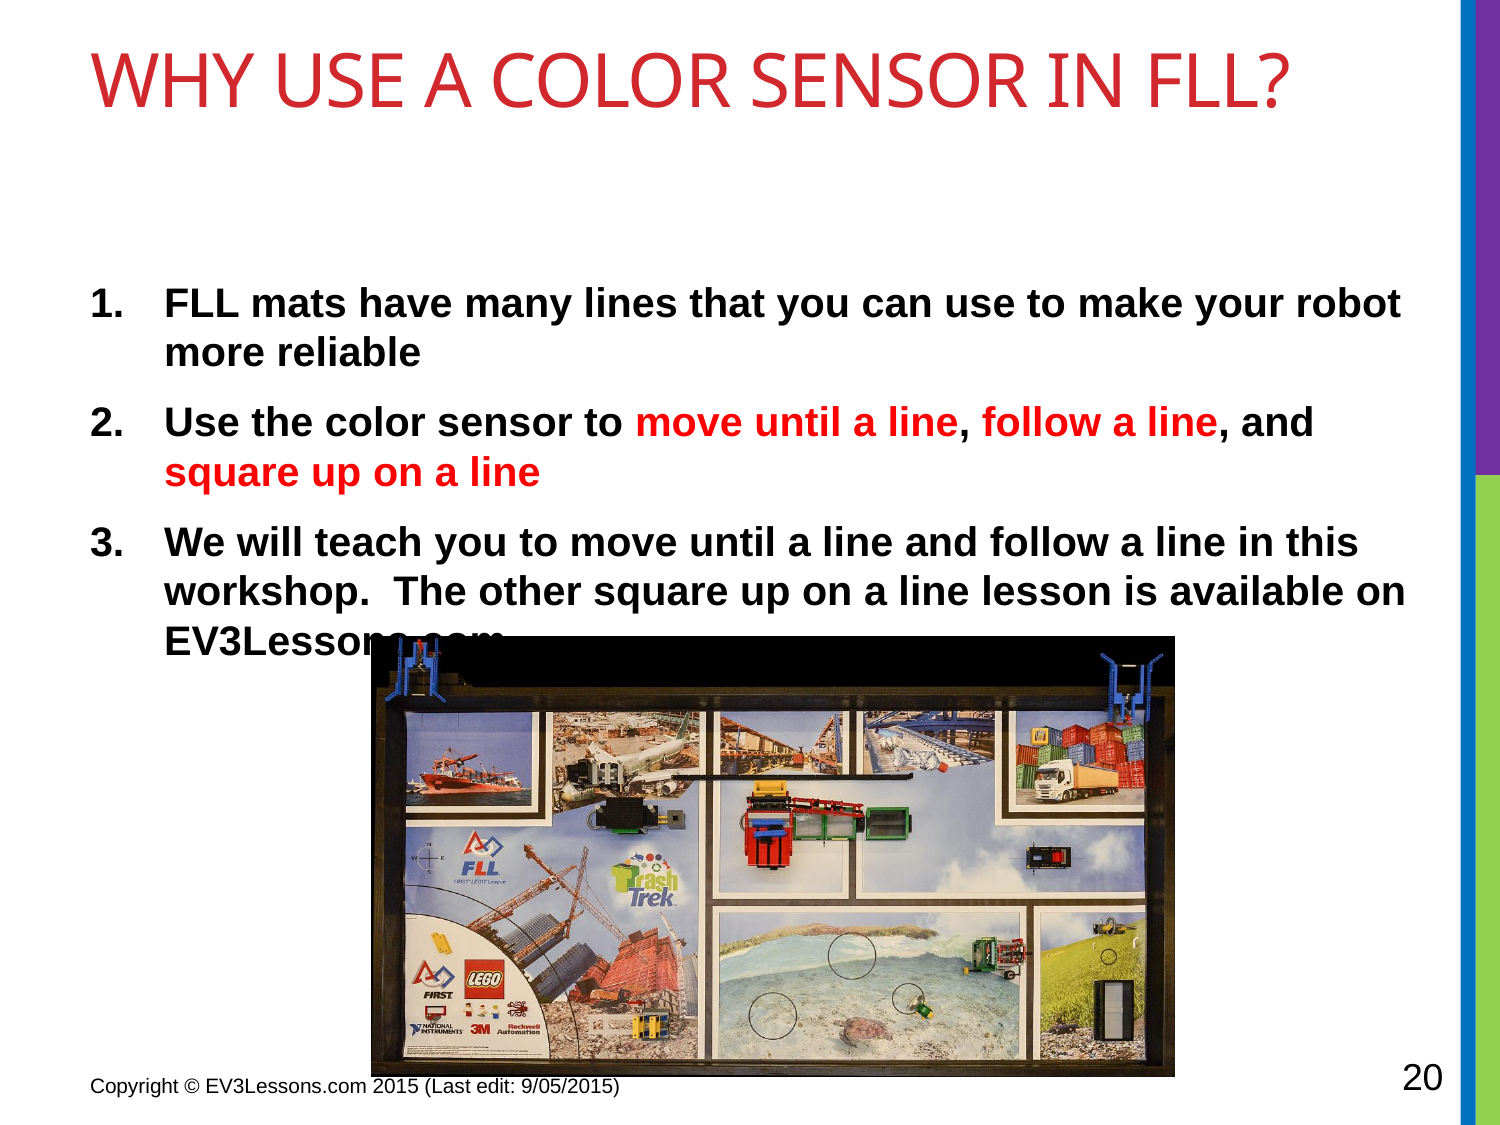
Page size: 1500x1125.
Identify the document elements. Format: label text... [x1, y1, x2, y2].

picture [370, 635, 1175, 1078]
list FLL mats have many lines that you can use to make your robot more reliable Use the color sensor to move until a line, follow a line, and square up on a line We will teach you to move until a line and follow a line in this workshop. The other square up on a line lesson is available on EV3Lessons.com [75, 268, 1428, 672]
footer Copyright © EV3Lessons.com 2015 (Last edit: 9/05/2015) [75, 1065, 638, 1112]
slide_number 20 [1387, 1045, 1491, 1106]
title Why use a Color Sensor in FLL? [75, 25, 1428, 250]
